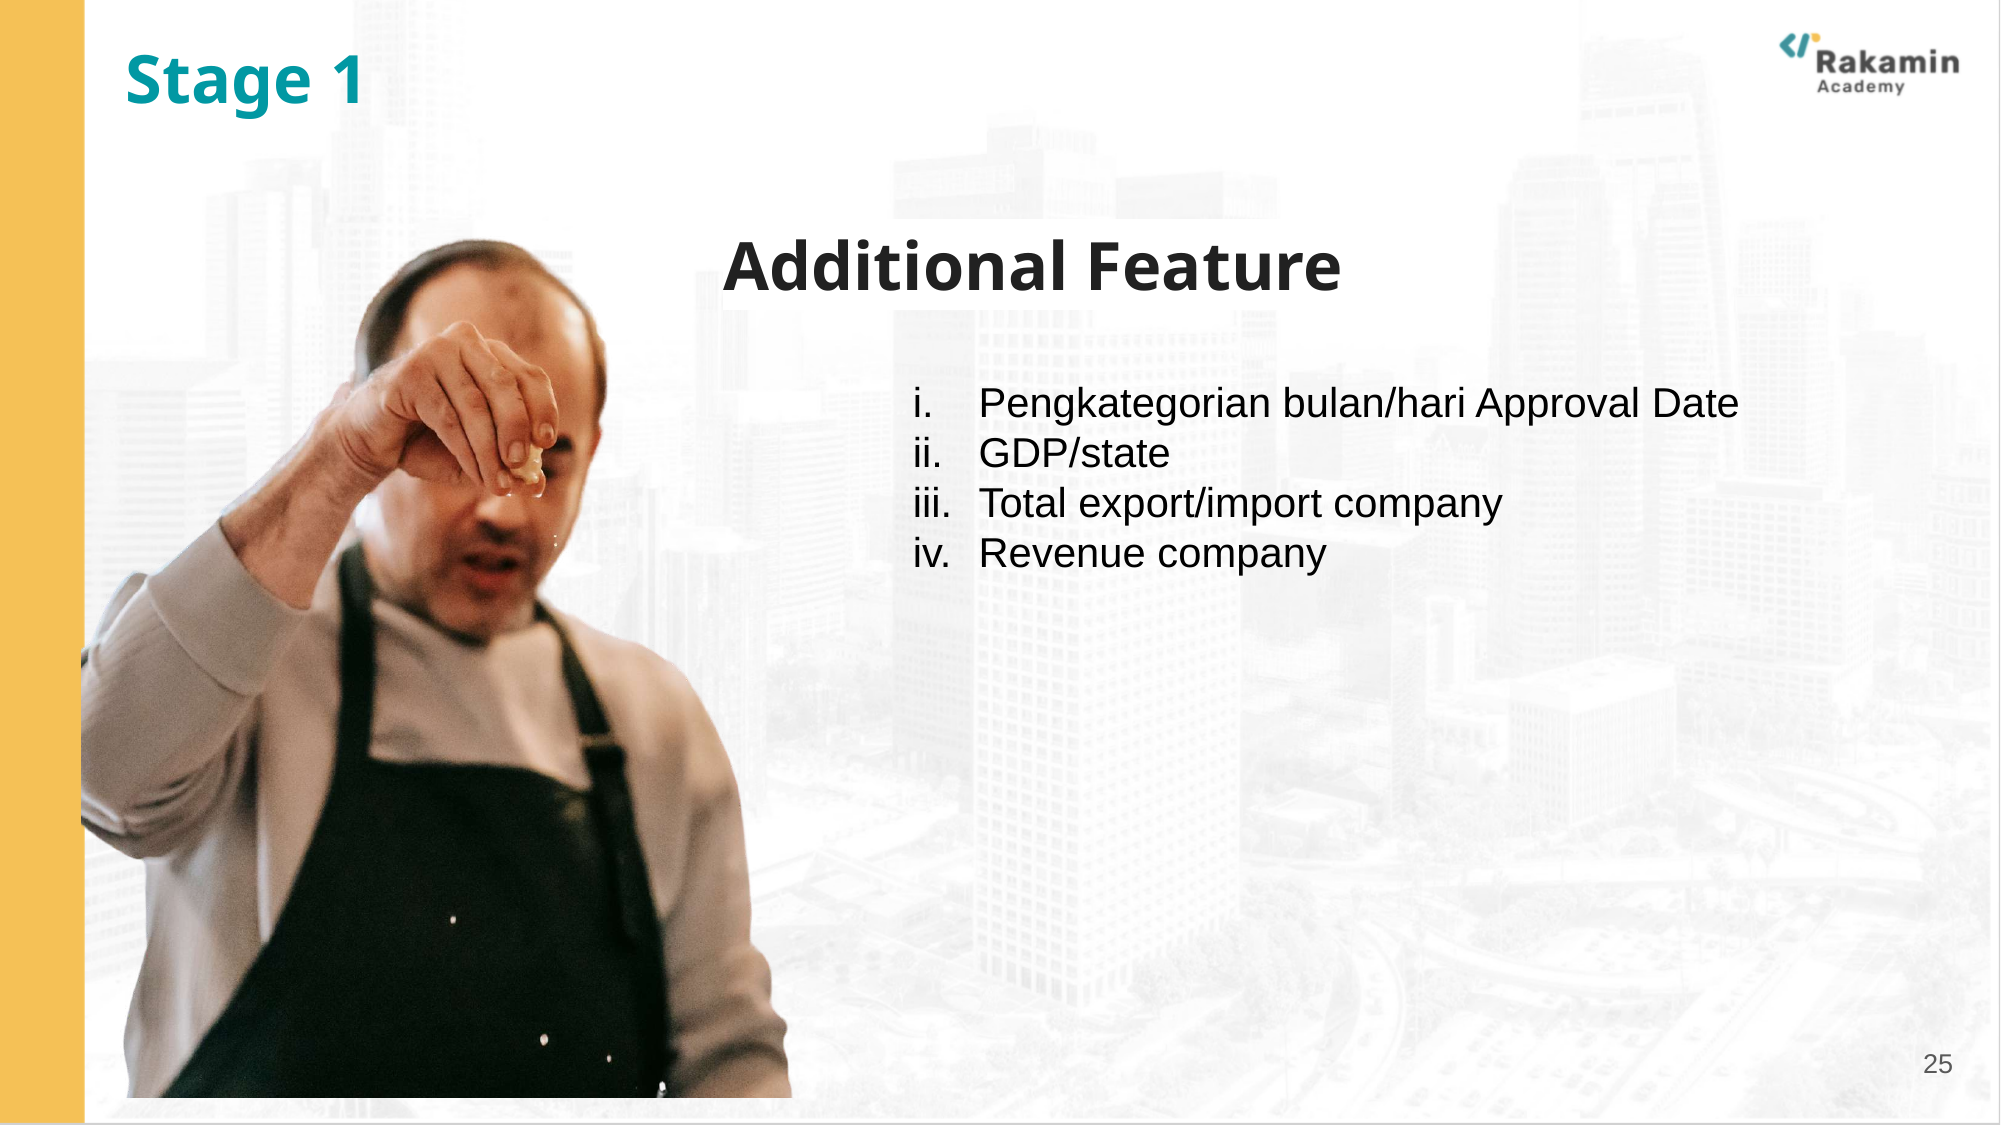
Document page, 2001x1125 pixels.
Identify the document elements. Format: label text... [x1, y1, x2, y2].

slide_number ‹#› [1853, 1019, 1974, 1106]
text_box Stage 1 [110, 27, 1473, 125]
text_box Additional Feature [1257, 215, 1575, 311]
text_box Pengkategorian bulan/hari Approval Date GDP/state Total export/import company Revenue company [1257, 367, 1802, 583]
picture [0, 0, 2001, 1125]
